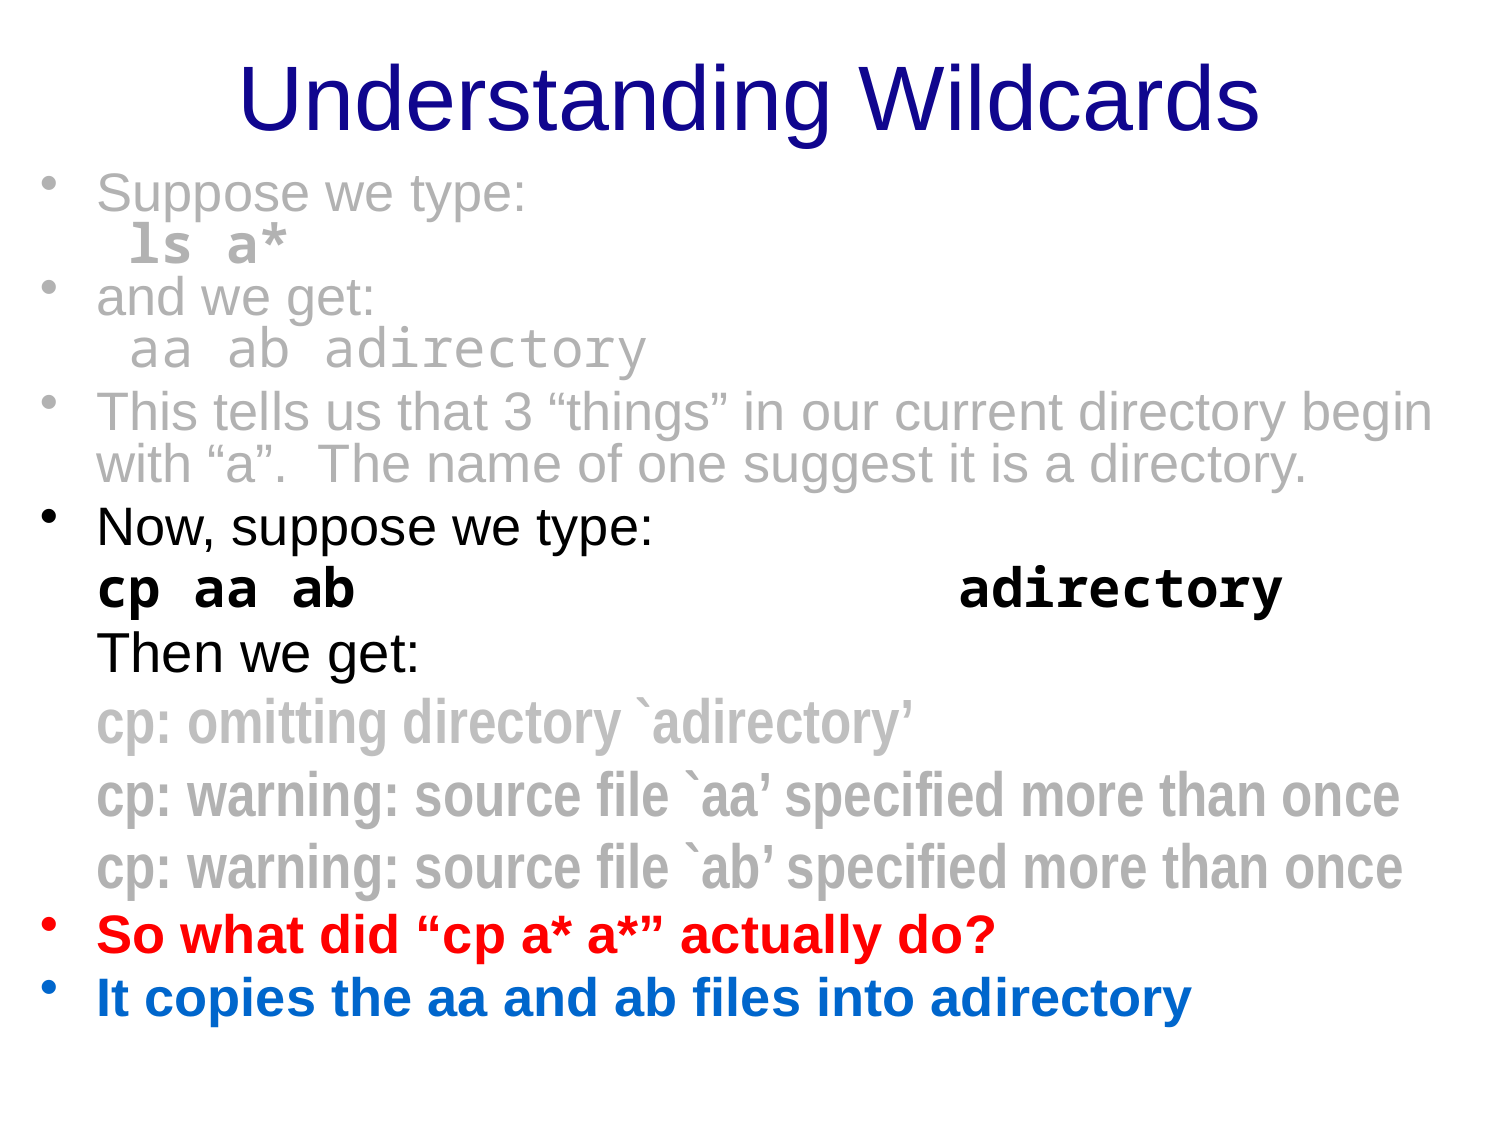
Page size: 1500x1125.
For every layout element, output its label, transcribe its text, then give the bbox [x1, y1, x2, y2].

list Suppose we type: ls a* and we get: aa ab adirectory This tells us that 3 “things” in our current directory begin with “a”. The name of one suggest it is a directory. Now, suppose we type: cp aa ab adirectory Then we get: cp: omitting directory `adirectory’ cp: warning: source file `aa’ specified more than once cp: warning: source file `ab’ specified more than once So what did “cp a* a*” actually do? It copies the aa and ab files into adirectory [24, 162, 1475, 1125]
title Understanding Wildcards [75, 0, 1425, 162]
